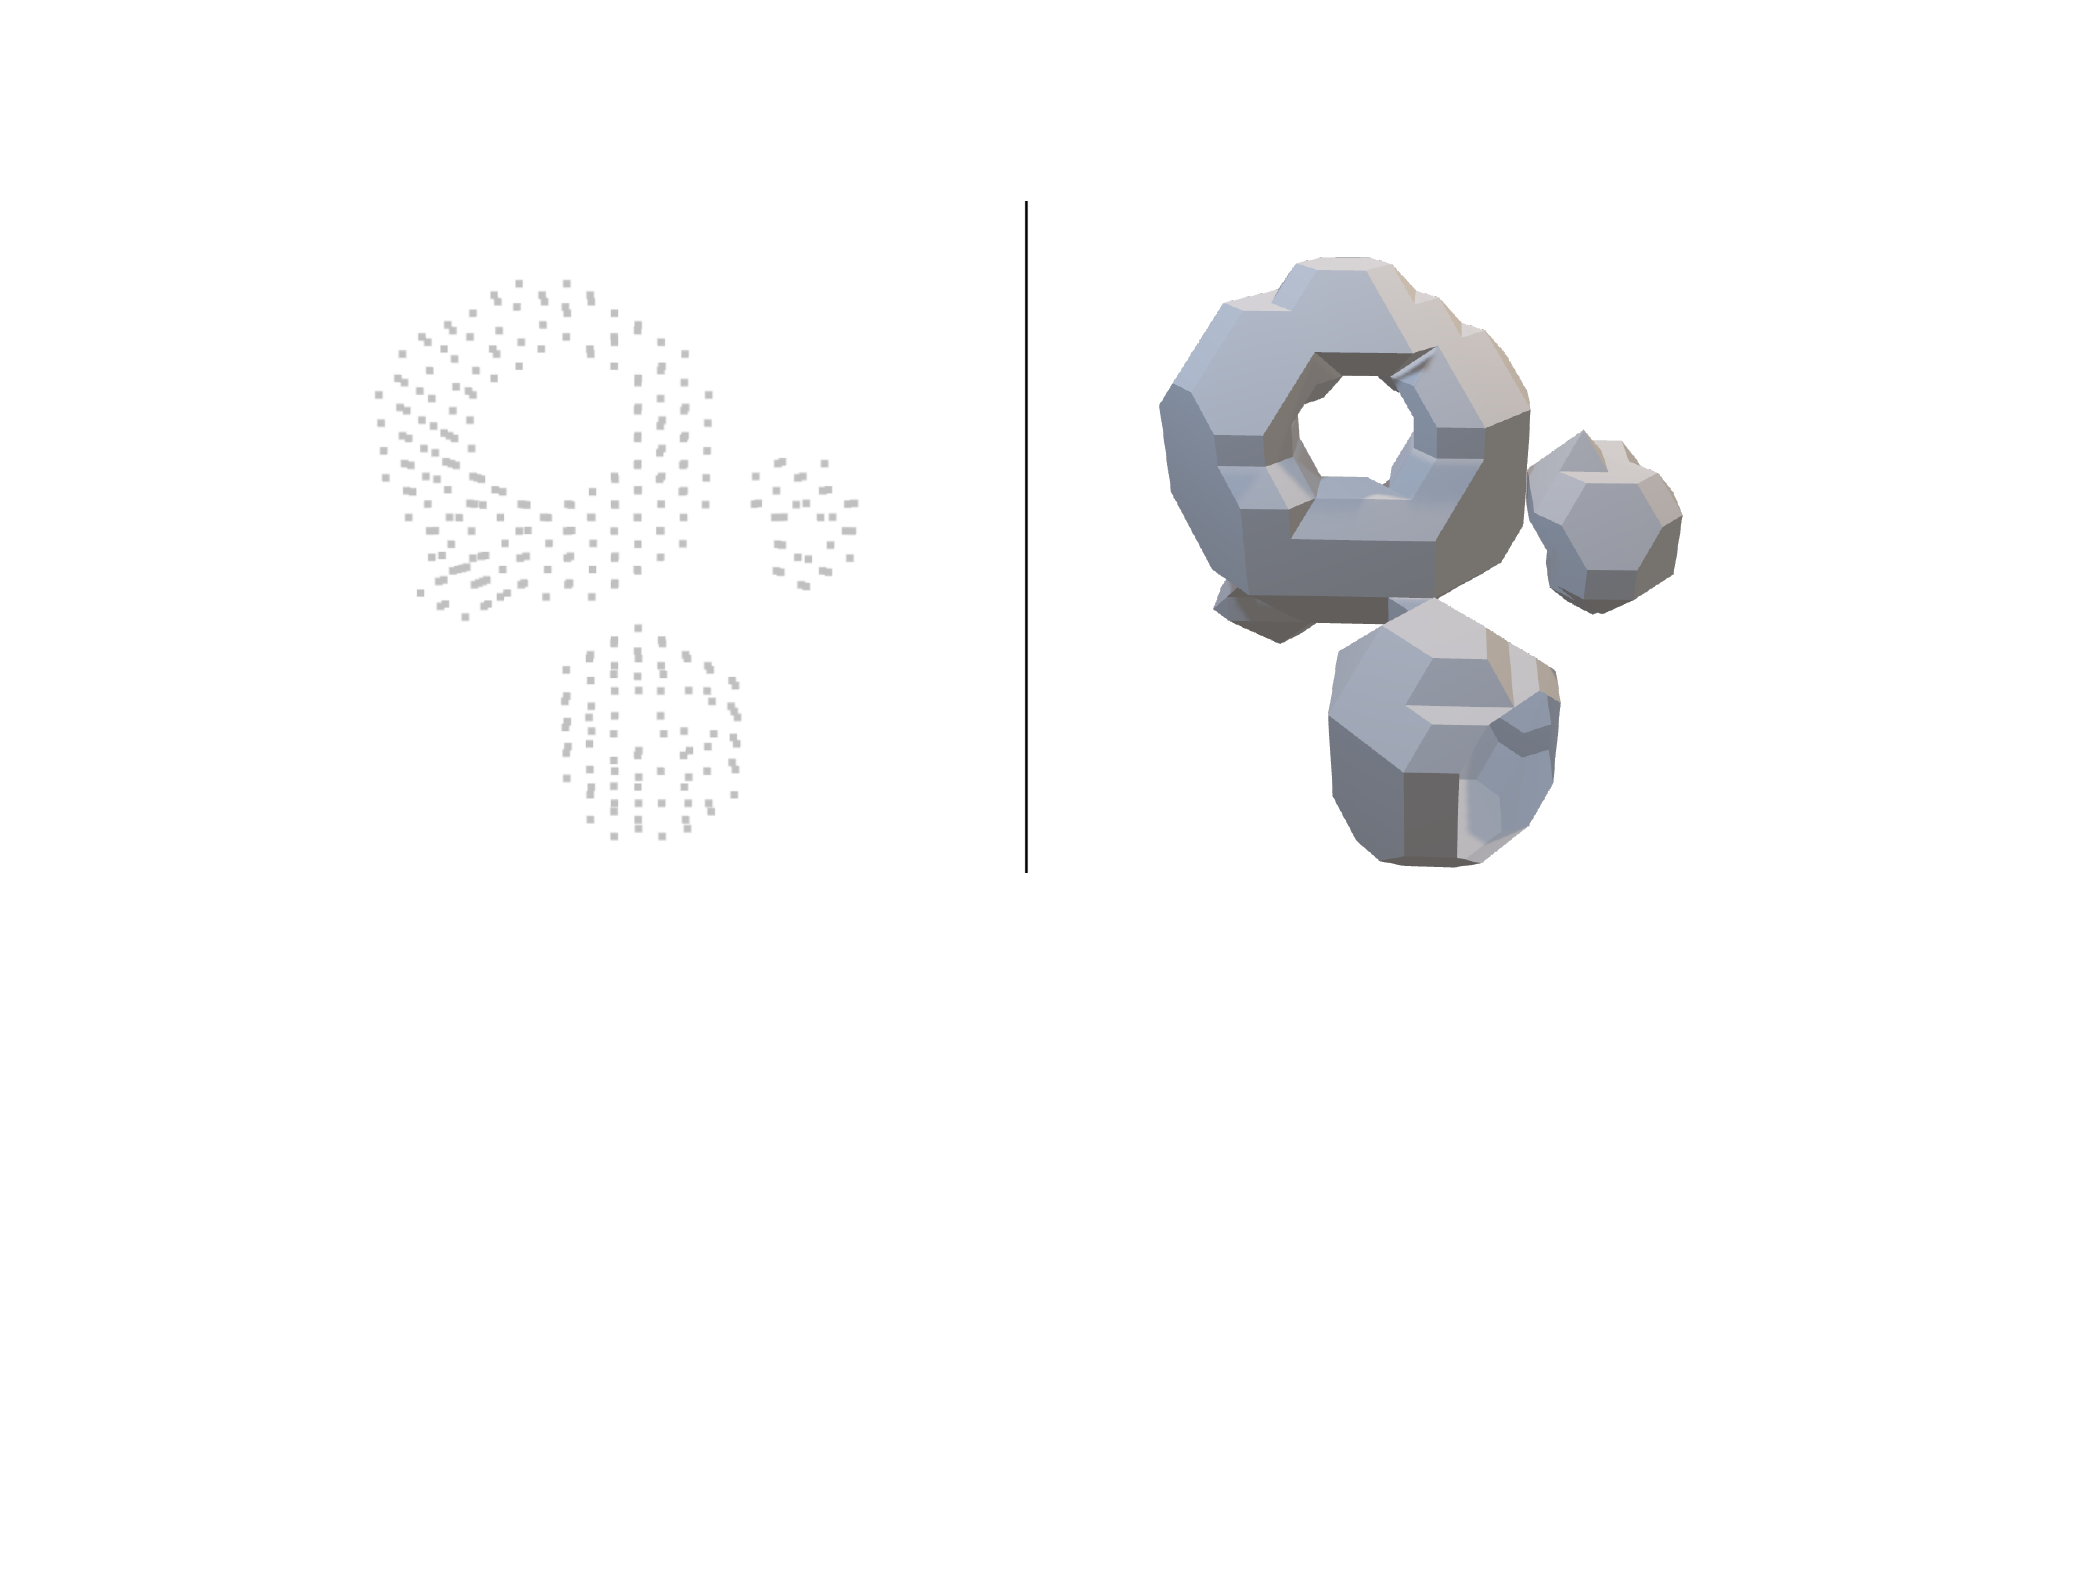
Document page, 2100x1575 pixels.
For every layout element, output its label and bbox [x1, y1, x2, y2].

picture [357, 167, 1689, 873]
